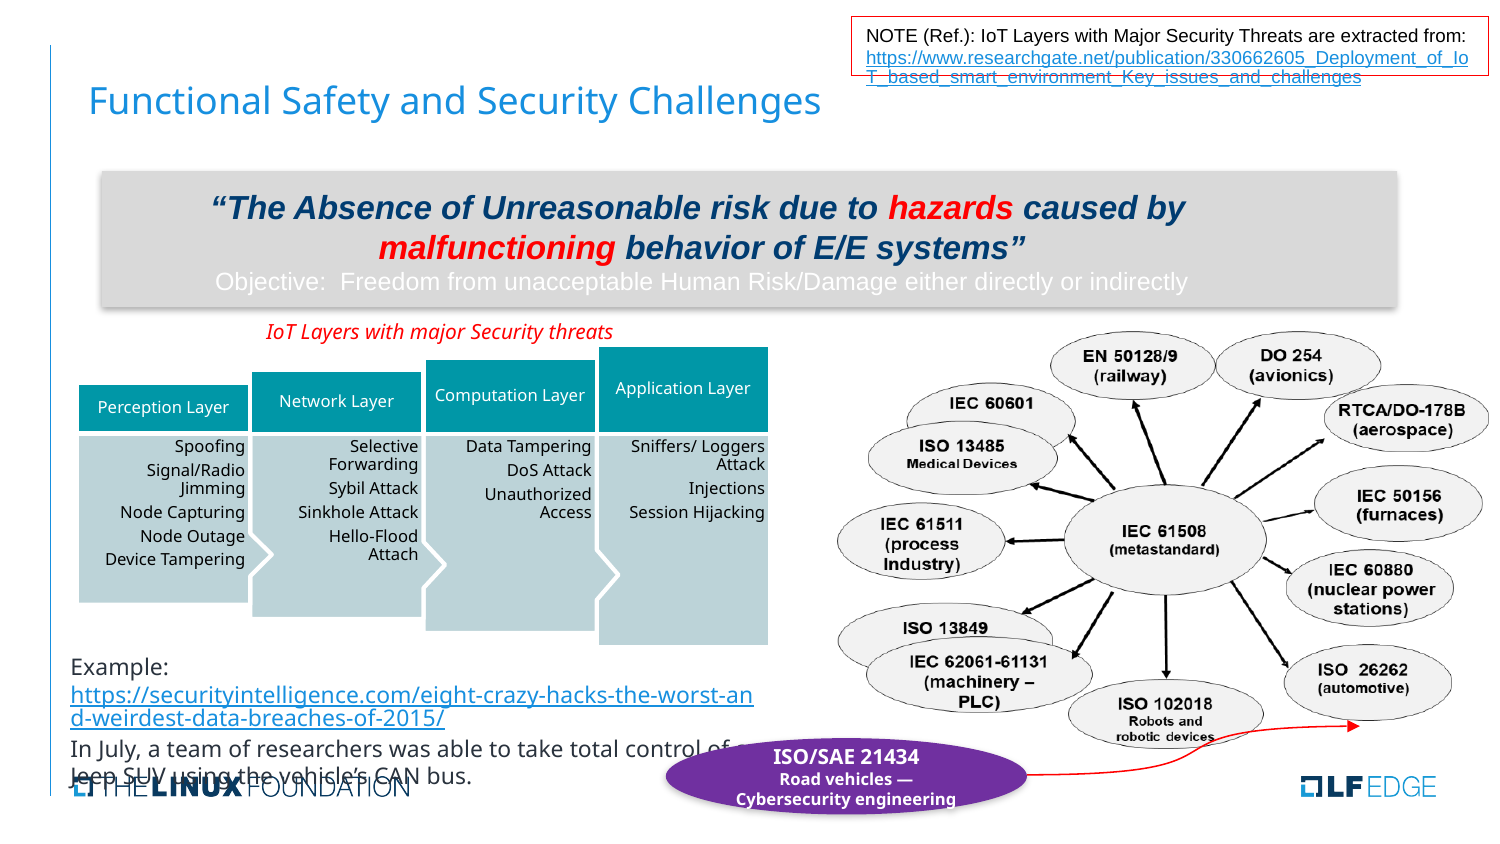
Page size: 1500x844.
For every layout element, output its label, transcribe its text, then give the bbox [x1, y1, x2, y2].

text_box NOTE (Ref.): IoT Layers with Major Security Threats are extracted from: https://www.researchgate.net/publication/330662605_Deployment_of_IoT_based_smart_environment_Key_issues_and_challenges [851, 16, 1489, 76]
title Functional Safety and Security Challenges [76, 44, 1423, 160]
text_box Example: https://securityintelligence.com/eight-crazy-hacks-the-worst-and-weirdest-data-breaches-of-2015/ In July, a team of researchers was able to take total control of a Jeep SUV using the vehicle’s CAN bus. [55, 645, 781, 774]
text_box “The Absence of Unreasonable risk due to hazards caused by malfunctioning behavior of E/E systems” Objective: Freedom from unacceptable Human Risk/Damage either directly or indirectly [164, 178, 1241, 270]
text_box [101, 170, 1398, 308]
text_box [1026, 725, 1360, 775]
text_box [76, 344, 771, 648]
picture [837, 331, 1489, 751]
picture [74, 776, 409, 797]
text_box ISO/SAE 21434 Road vehicles — Cybersecurity engineering [665, 738, 1026, 815]
text_box IoT Layers with major Security threats [237, 311, 642, 343]
picture [1301, 776, 1436, 797]
